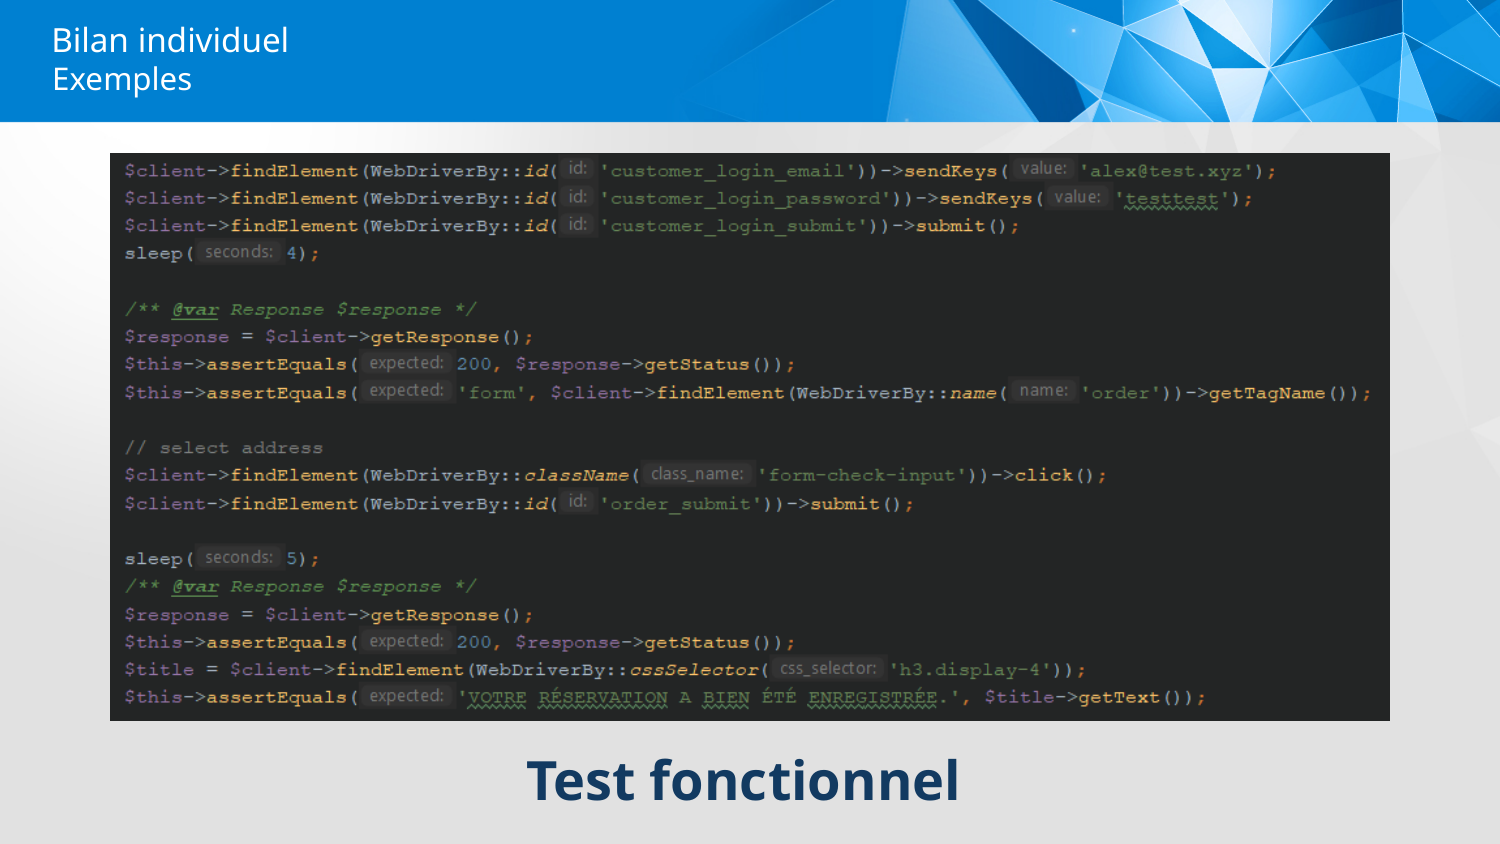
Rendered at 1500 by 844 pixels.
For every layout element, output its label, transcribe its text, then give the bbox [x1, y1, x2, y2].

text_box Exemples [52, 58, 636, 104]
picture [0, 0, 1500, 844]
text_box Bilan individuel [51, 18, 460, 57]
text_box Test fonctionnel [294, 748, 1194, 819]
